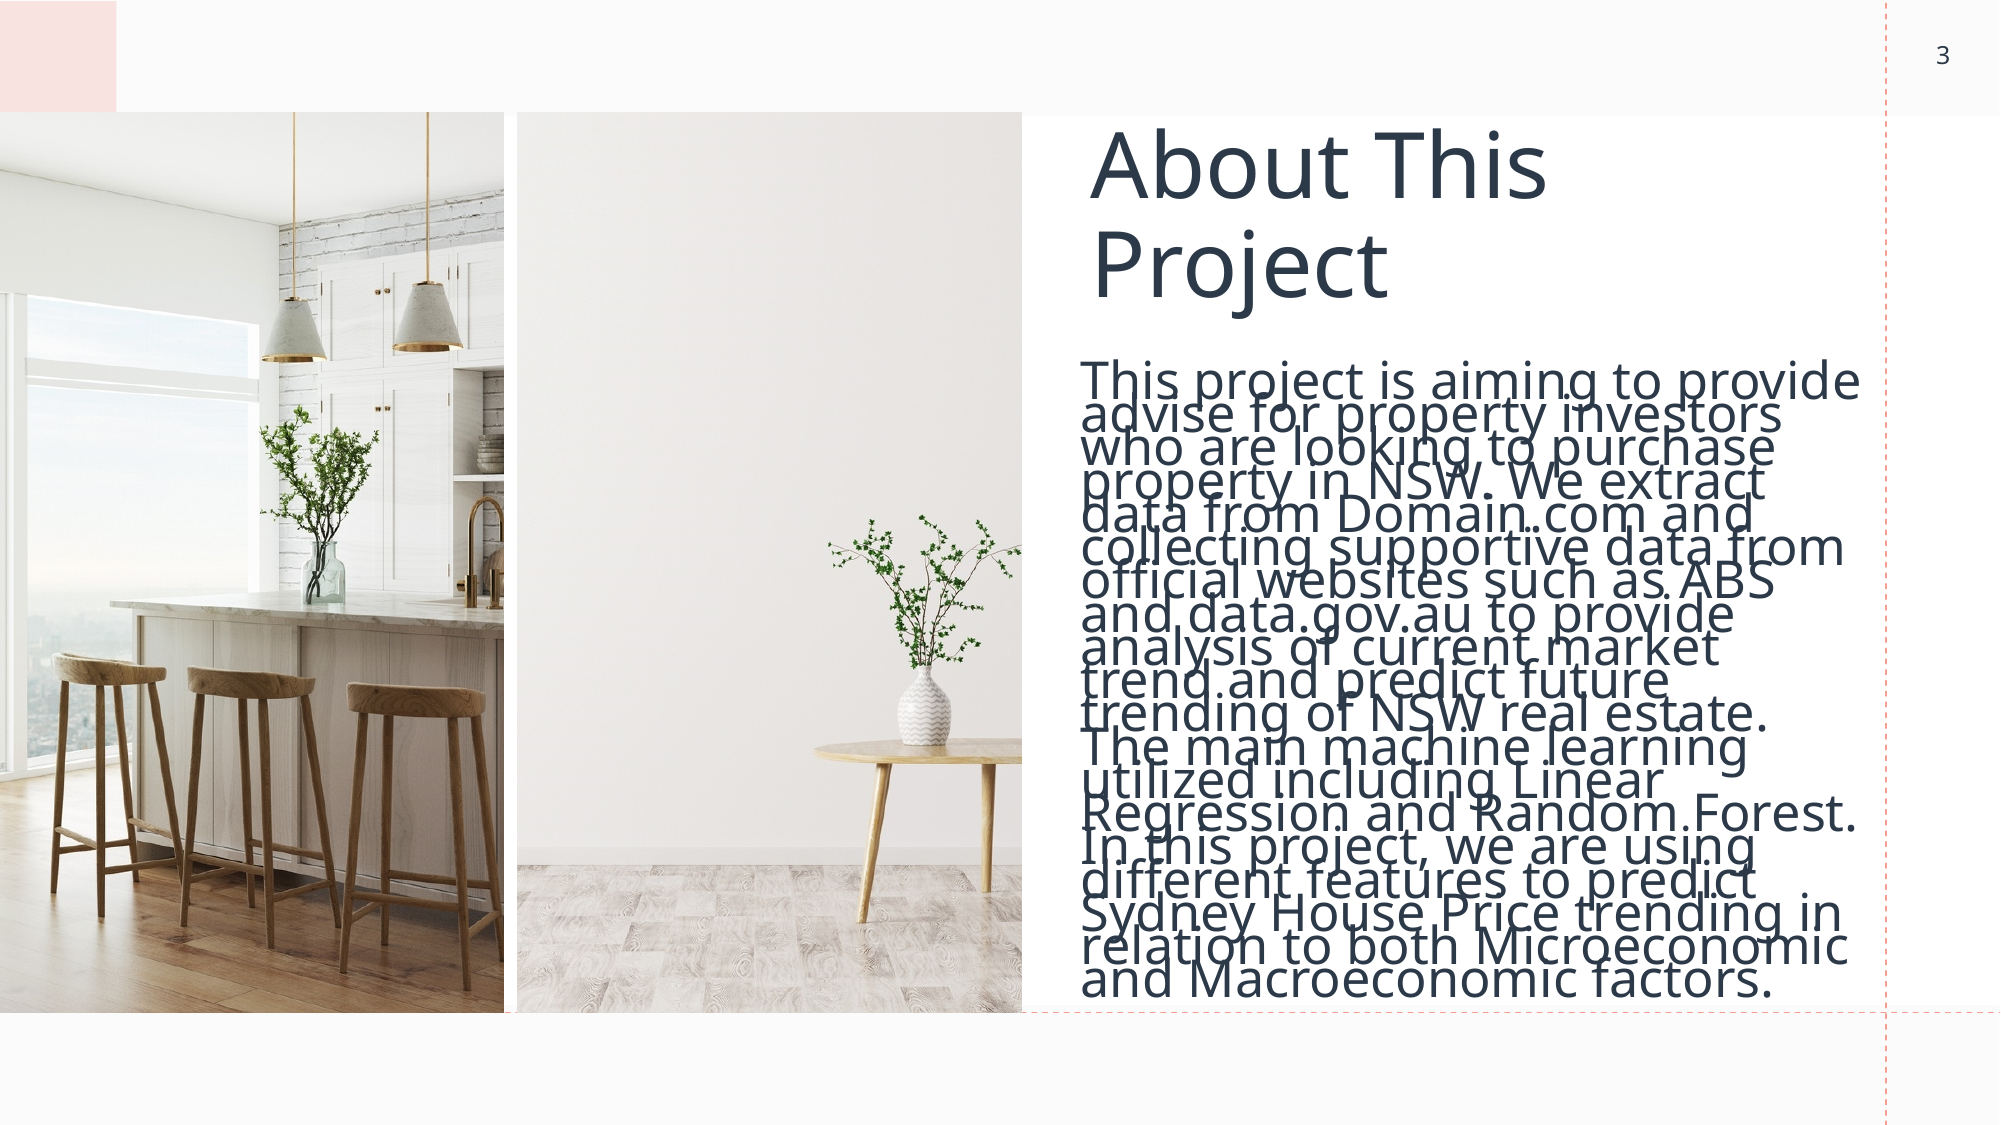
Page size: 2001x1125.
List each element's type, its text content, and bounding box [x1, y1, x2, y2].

slide_number 3 [1886, 0, 2000, 113]
list This project is aiming to provide advise for property investors who are looking to purchase property in NSW. We extract data from Domain.com and collecting supportive data from official websites such as ABS and data.gov.au to provide analysis of current market trend and predict future trending of NSW real estate. The main machine learning utilized including Linear Regression and Random Forest. In this project, we are using different features to predict Sydney House Price trending in relation to both Microeconomic and Macroeconomic factors. [1065, 369, 1878, 1052]
title About This Project [1075, 112, 1833, 325]
picture [517, 112, 1022, 1013]
picture [0, 112, 504, 1013]
